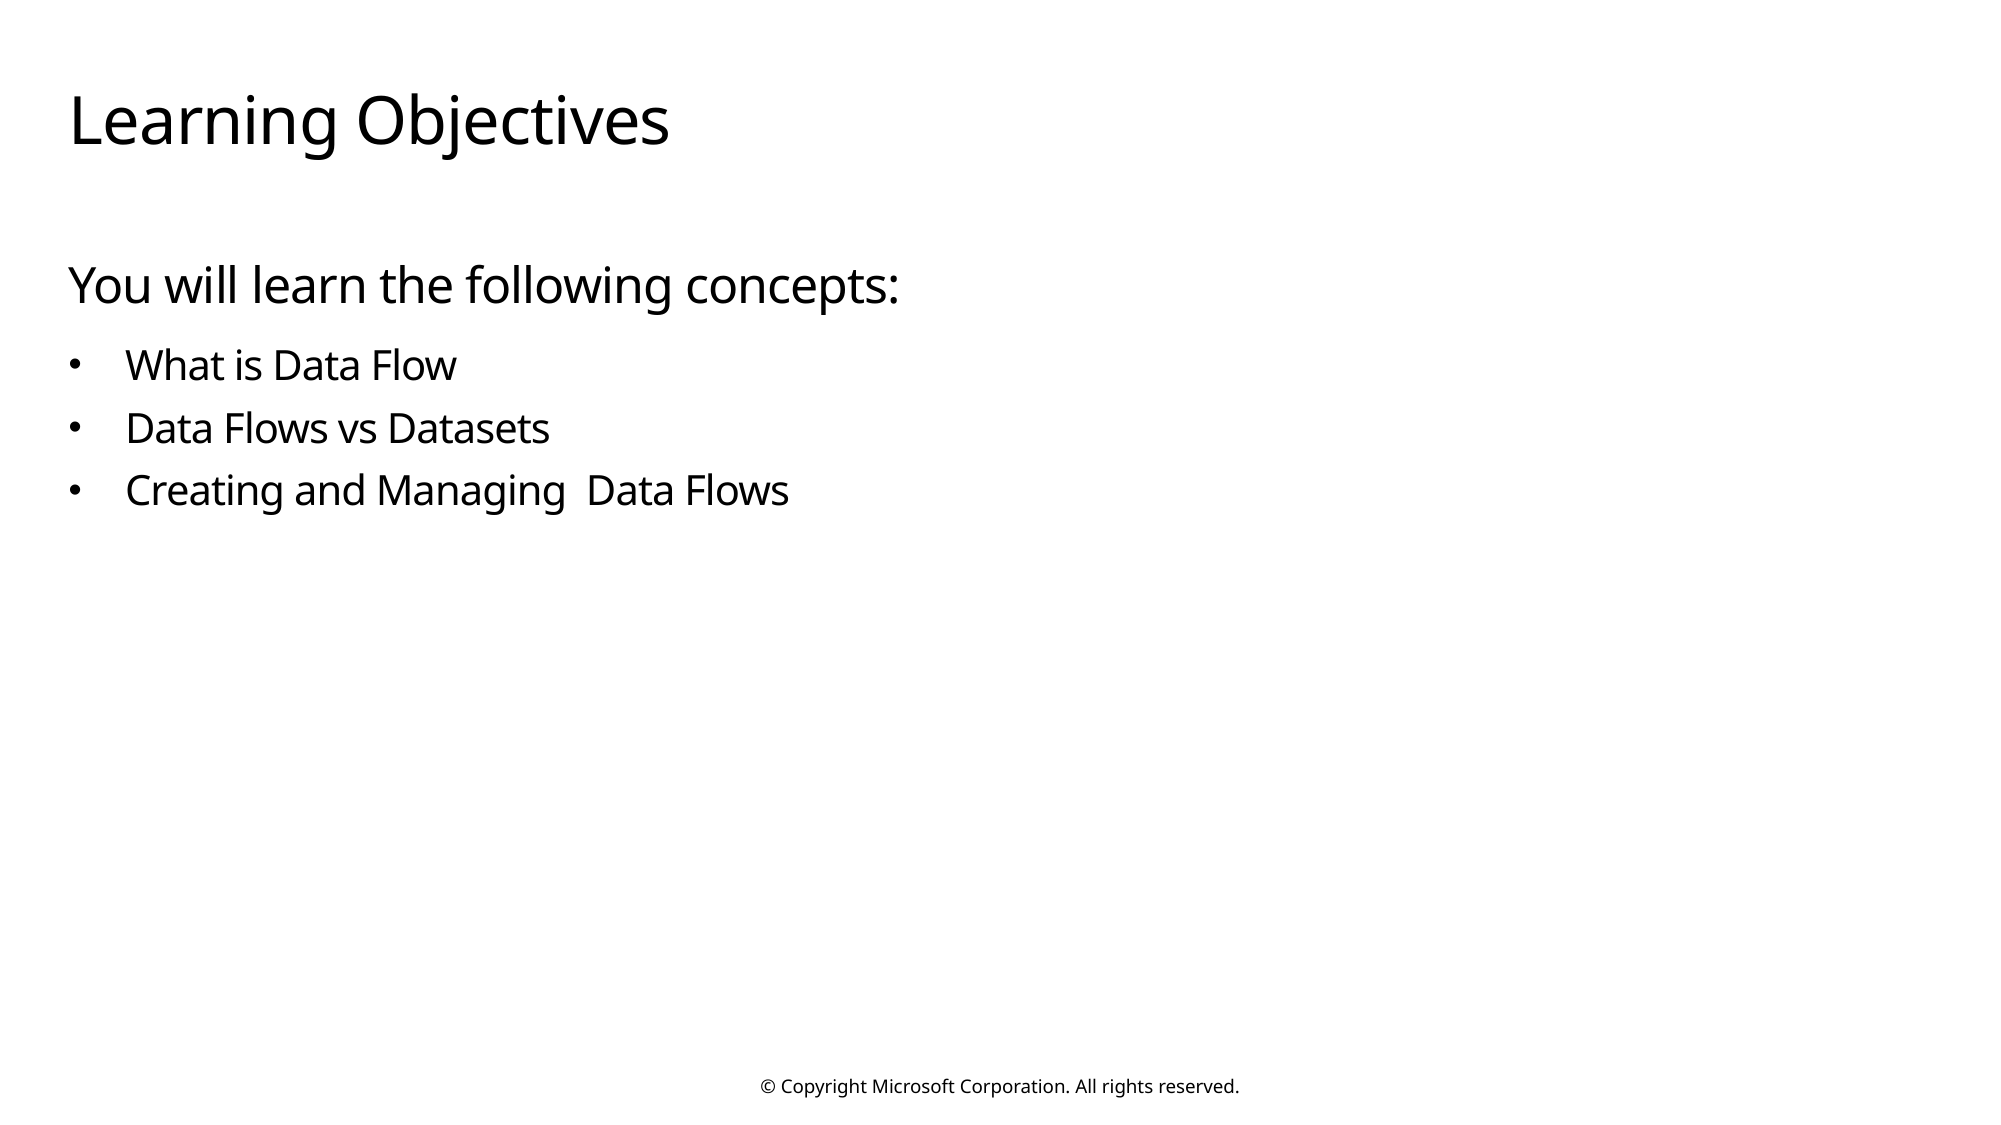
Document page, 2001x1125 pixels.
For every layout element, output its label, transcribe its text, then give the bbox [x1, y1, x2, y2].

list You will learn the following concepts: What is Data Flow Data Flows vs Datasets Creating and Managing Data Flows [68, 238, 1930, 595]
title Learning Objectives [68, 72, 1930, 184]
